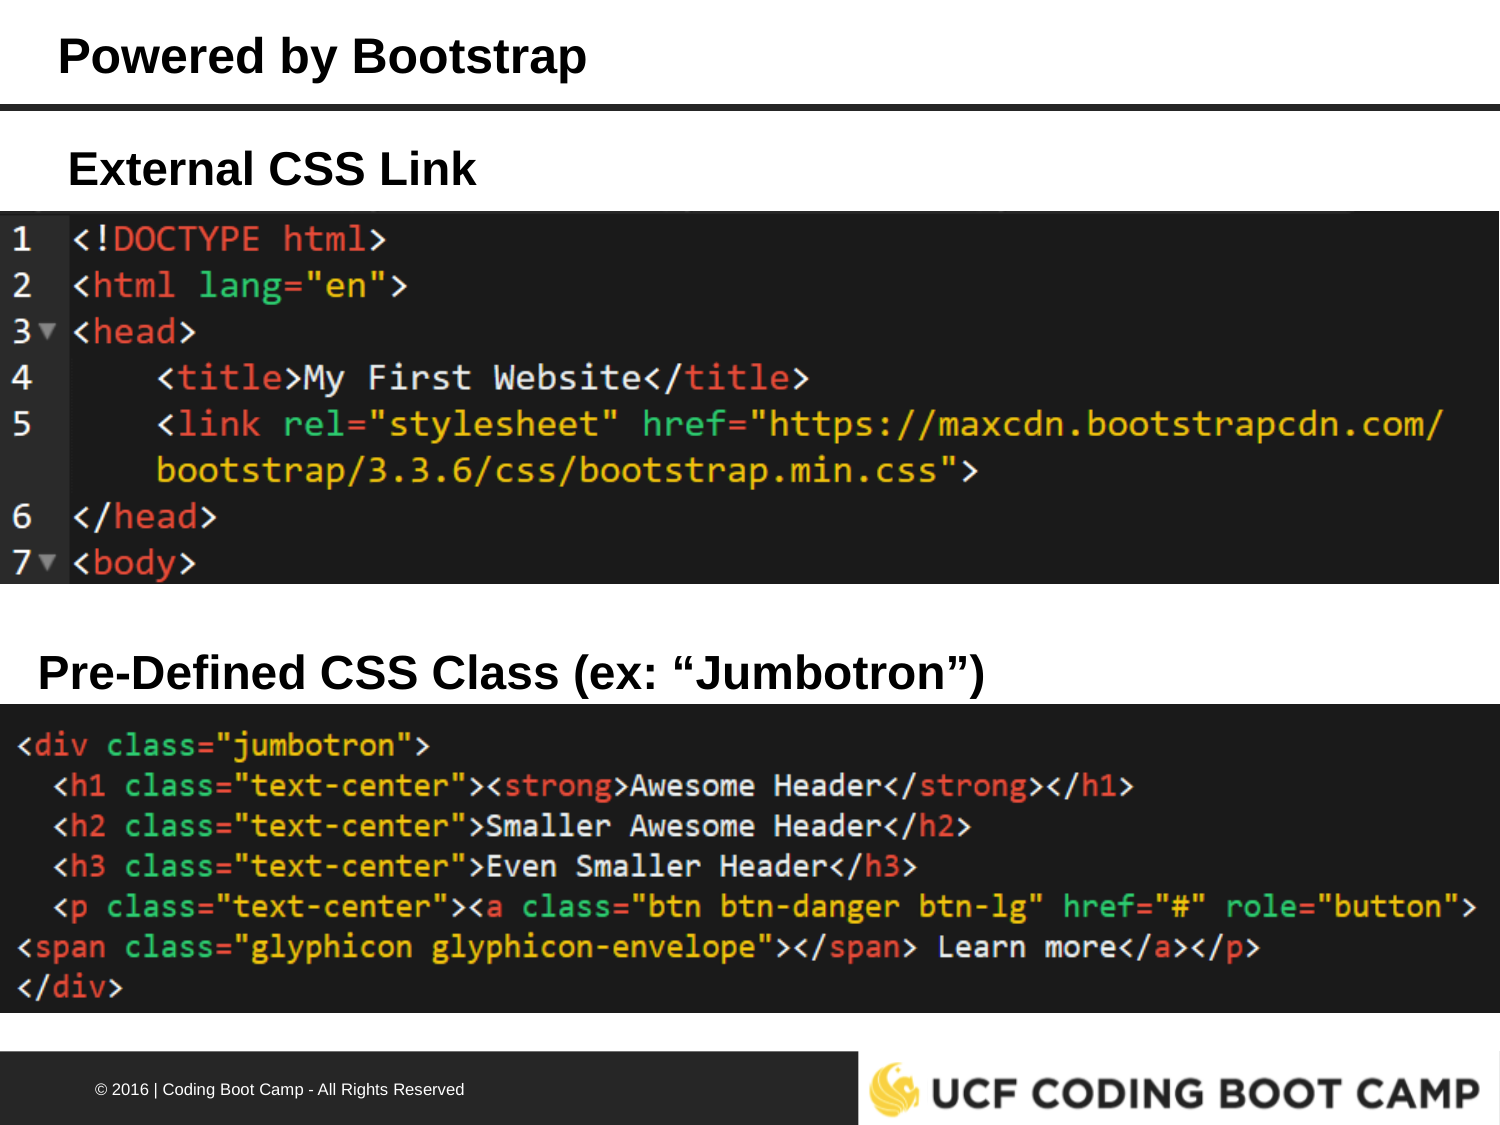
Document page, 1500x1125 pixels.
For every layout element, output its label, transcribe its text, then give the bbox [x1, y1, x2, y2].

picture [0, 704, 1500, 1013]
text_box External CSS Link [0, 130, 570, 202]
picture [0, 210, 1500, 584]
text_box Powered by Bootstrap [49, 16, 888, 91]
picture [858, 1051, 1500, 1125]
text_box Pre-Defined CSS Class (ex: “Jumbotron”) [0, 634, 1125, 703]
